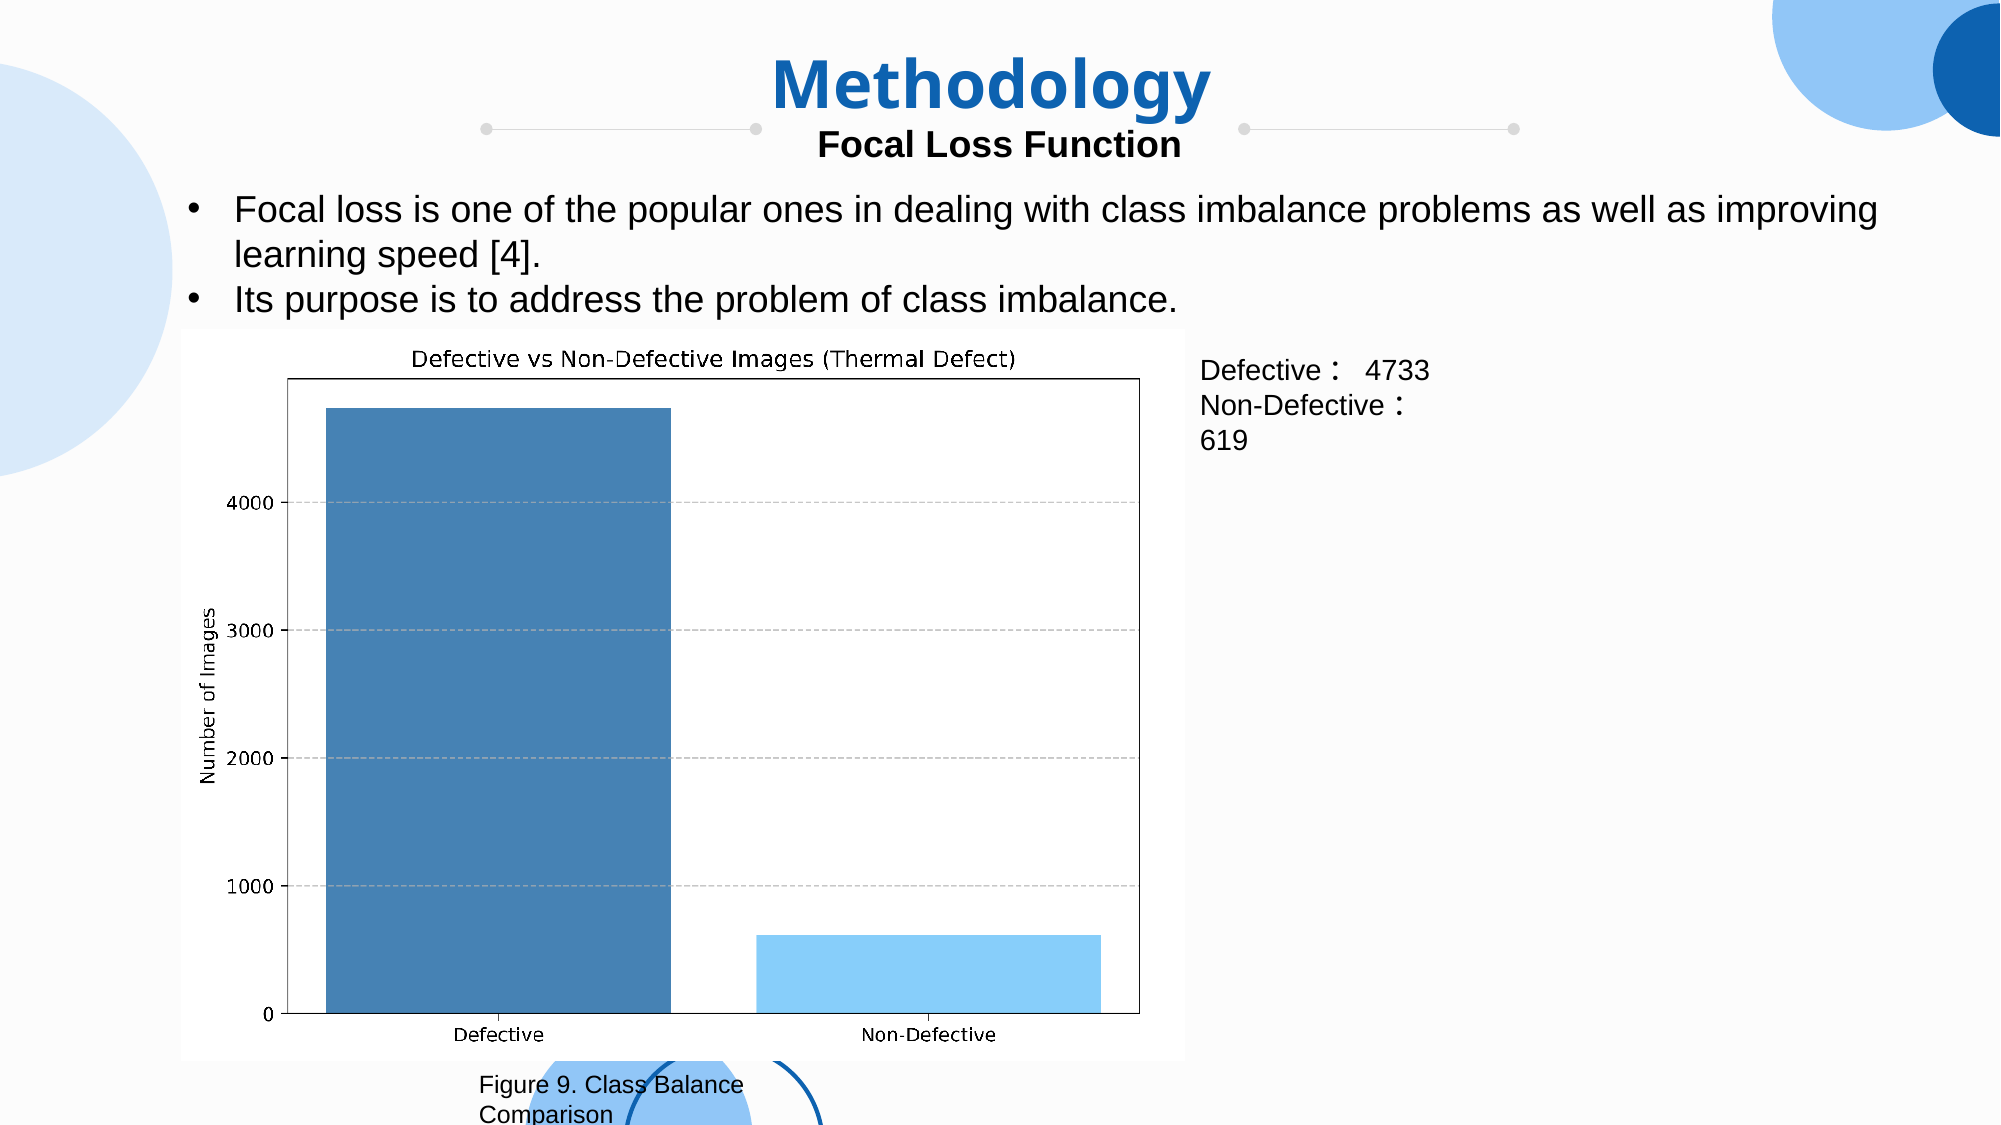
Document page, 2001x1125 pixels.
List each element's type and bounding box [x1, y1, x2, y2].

text_box [0, 0, 2000, 1125]
text_box [486, 34, 1514, 174]
picture [180, 329, 1185, 1061]
